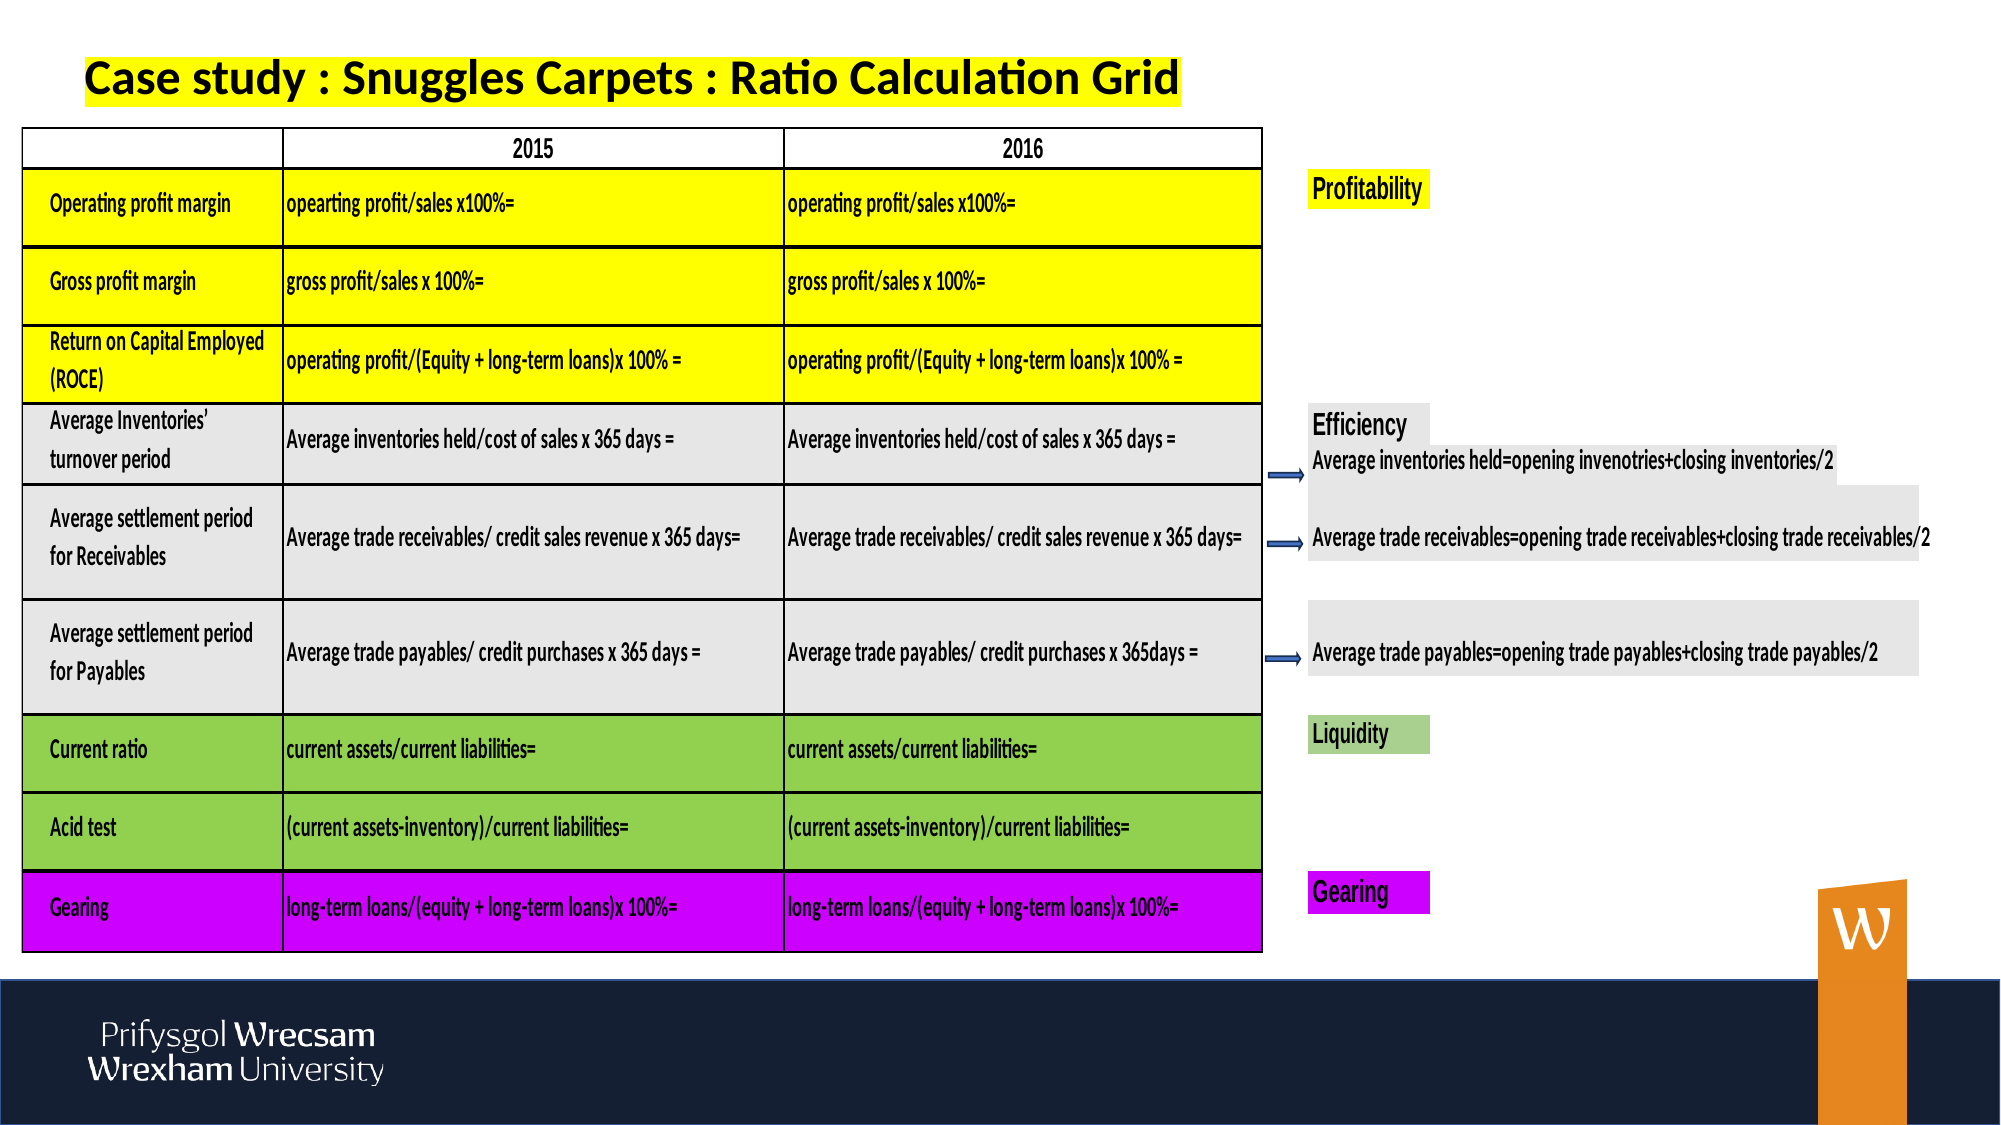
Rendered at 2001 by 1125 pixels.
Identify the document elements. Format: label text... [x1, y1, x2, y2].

text_box Case study : Snuggles Carpets : Ratio Calculation Grid [69, 37, 1196, 127]
picture [21, 127, 1973, 1125]
